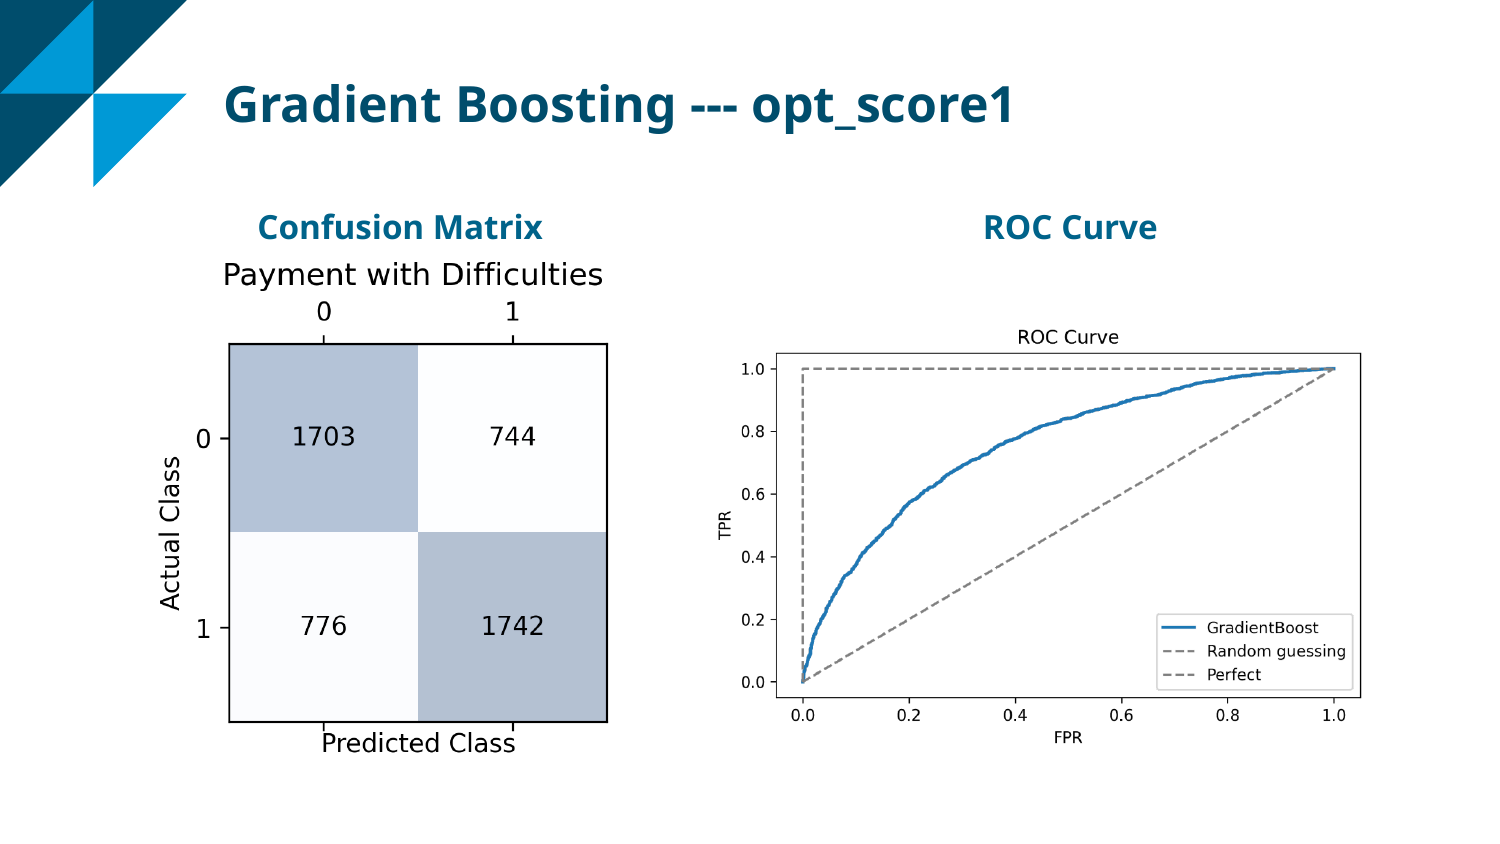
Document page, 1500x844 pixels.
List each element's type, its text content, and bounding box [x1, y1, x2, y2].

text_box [0, 0, 187, 188]
text_box Gradient Boosting --- opt_score1 [208, 65, 1248, 141]
picture [110, 234, 661, 785]
text_box ROC Curve [968, 199, 1174, 254]
text_box Confusion Matrix [242, 199, 559, 232]
picture [701, 312, 1377, 763]
